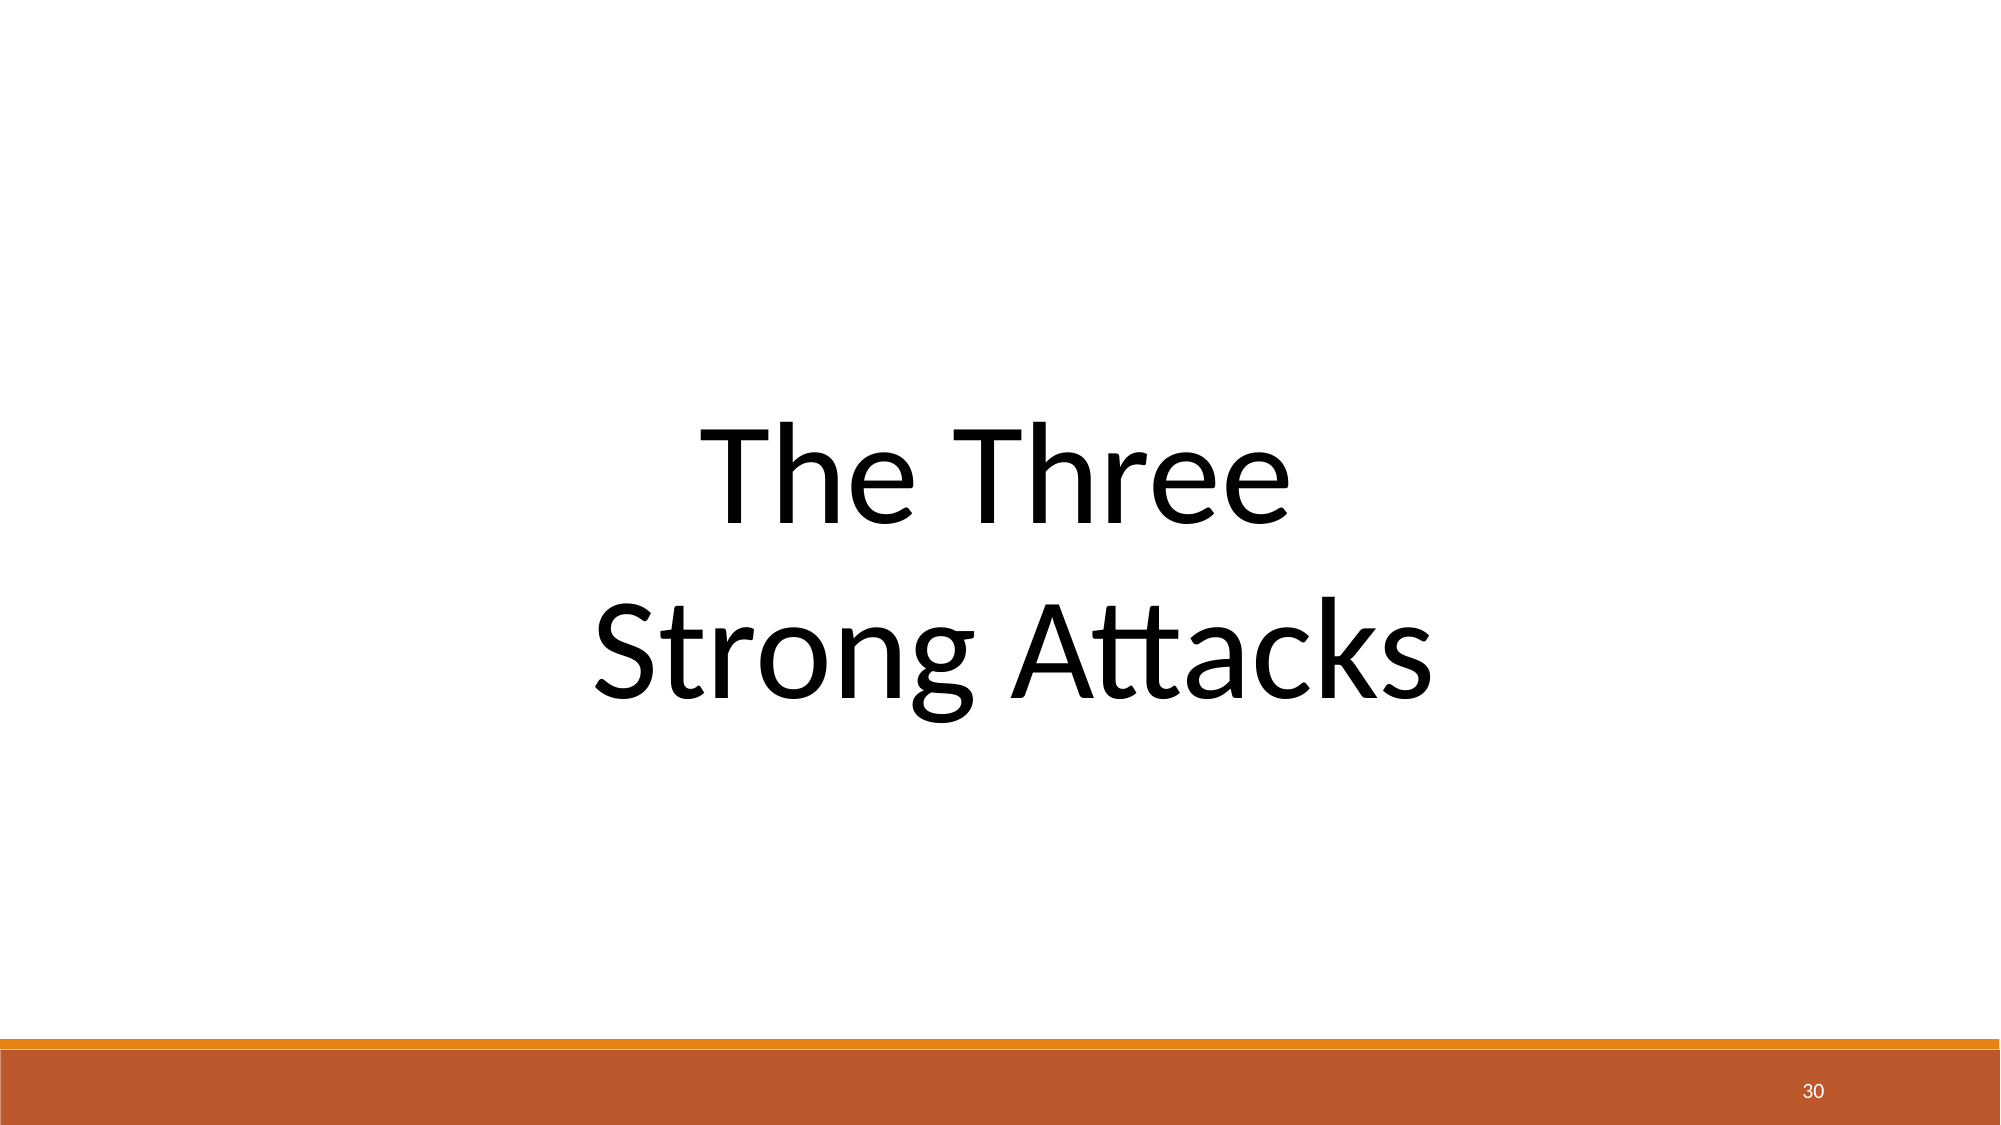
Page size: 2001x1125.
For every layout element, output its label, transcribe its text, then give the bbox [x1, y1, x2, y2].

slide_number 30 [1624, 1059, 1840, 1120]
text_box The Three Strong Attacks [430, 370, 1597, 736]
